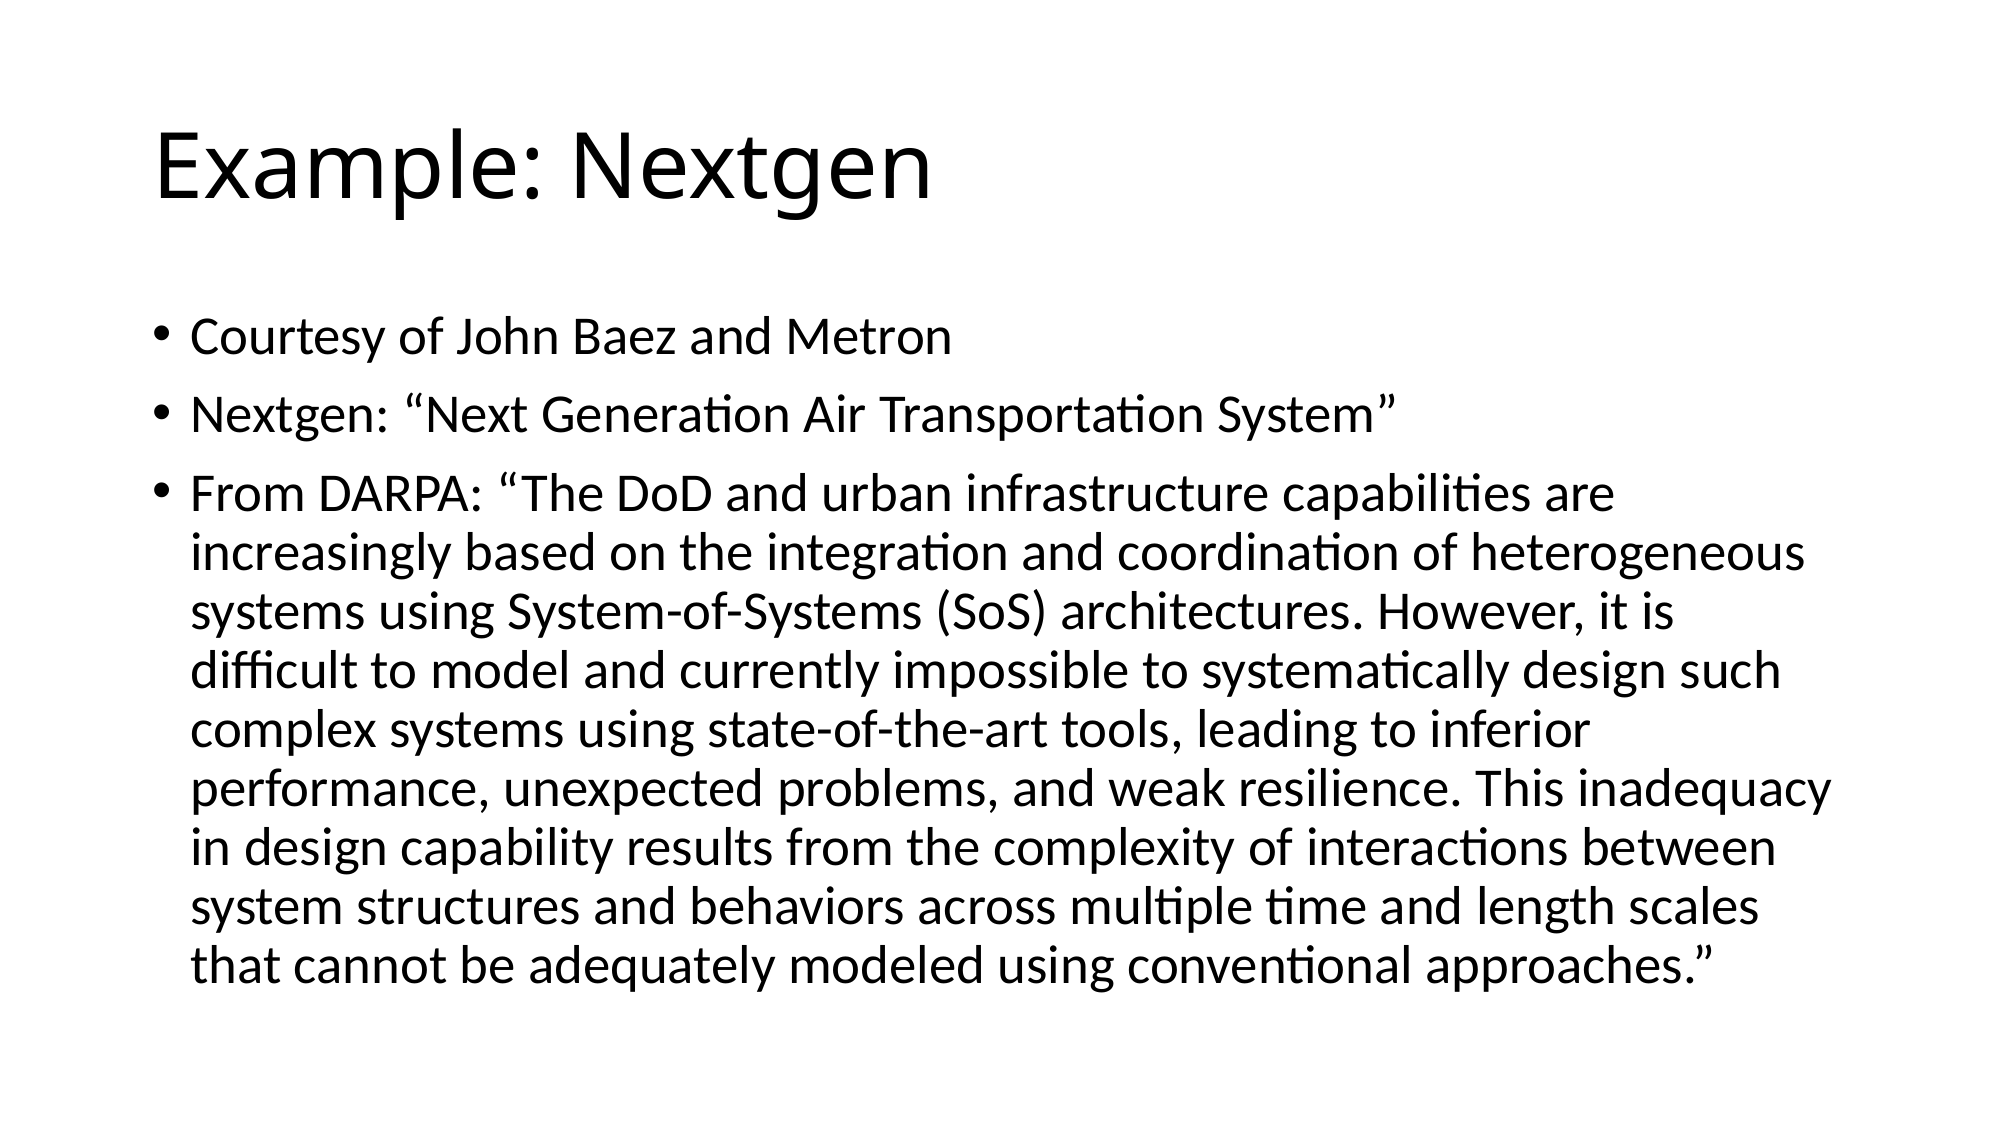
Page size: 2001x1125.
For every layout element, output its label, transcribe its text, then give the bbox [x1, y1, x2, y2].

title Example: Nextgen [137, 59, 1863, 278]
list Courtesy of John Baez and Metron Nextgen: “Next Generation Air Transportation System” From DARPA: “The DoD and urban infrastructure capabilities are increasingly based on the integration and coordination of heterogeneous systems using System-of-Systems (SoS) architectures. However, it is difficult to model and currently impossible to systematically design such complex systems using state-of-the-art tools, leading to inferior performance, unexpected problems, and weak resilience. This inadequacy in design capability results from the complexity of interactions between system structures and behaviors across multiple time and length scales that cannot be adequately modeled using conventional approaches.” [137, 299, 1863, 1014]
